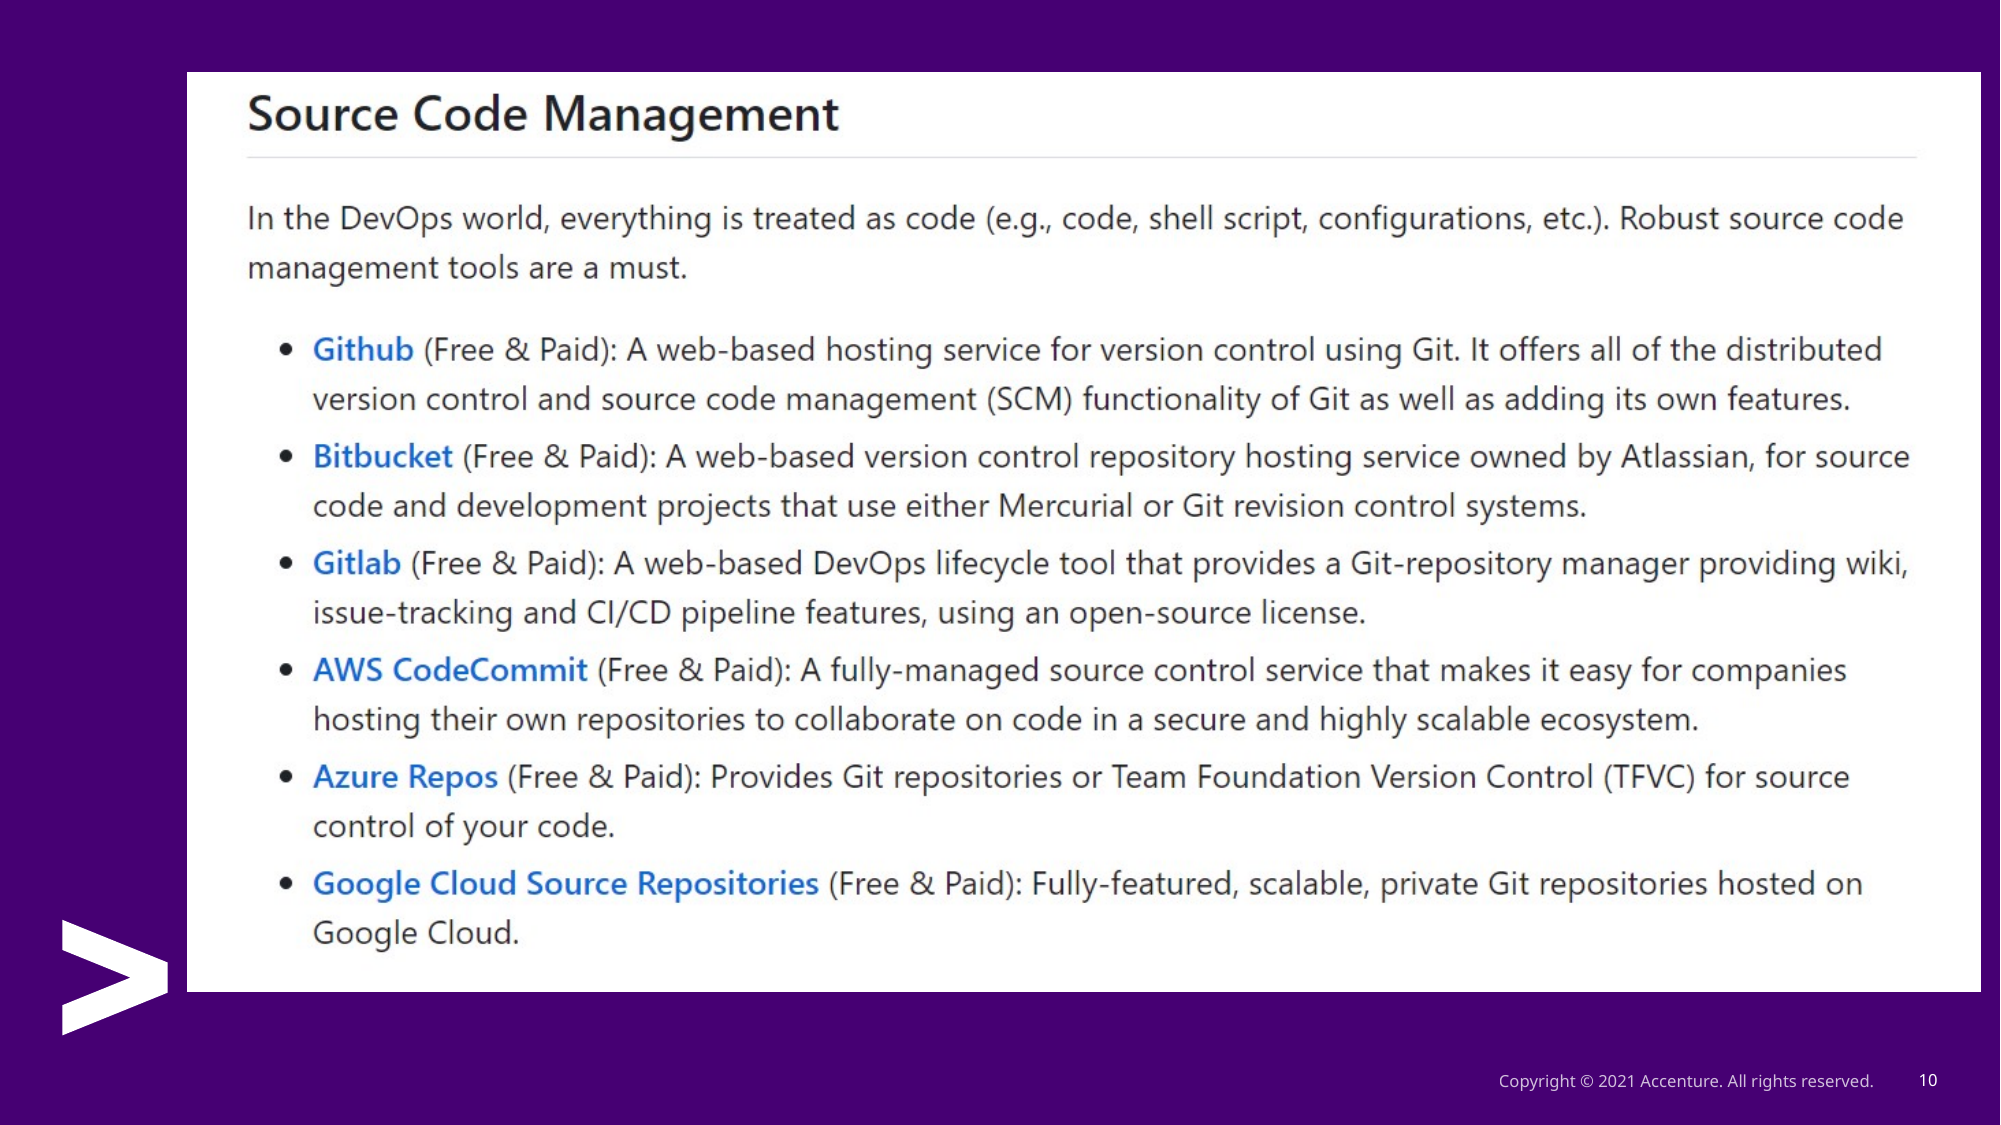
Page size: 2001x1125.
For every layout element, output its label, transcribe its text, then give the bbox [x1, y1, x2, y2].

picture [187, 72, 1981, 992]
footer Copyright © 2021 Accenture. All rights reserved. [1200, 1064, 1875, 1097]
slide_number 10 [1883, 1064, 1938, 1098]
